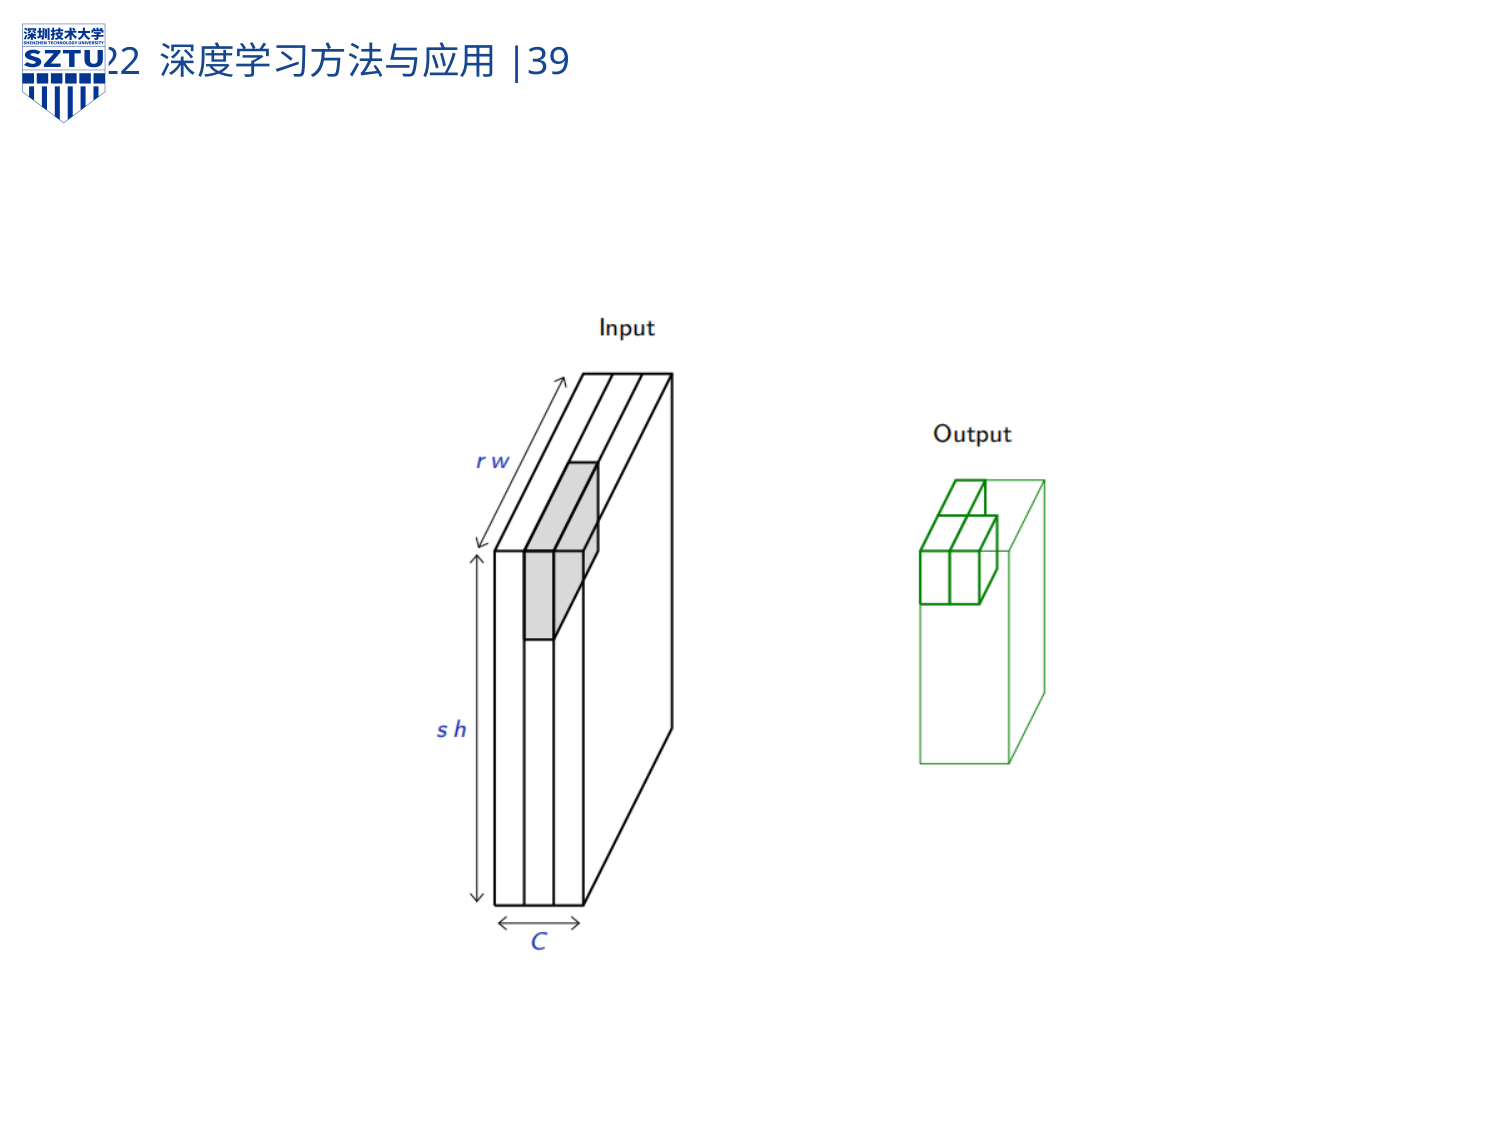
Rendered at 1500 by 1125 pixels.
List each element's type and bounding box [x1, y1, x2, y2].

list [421, 313, 1078, 956]
picture [0, 0, 148, 156]
